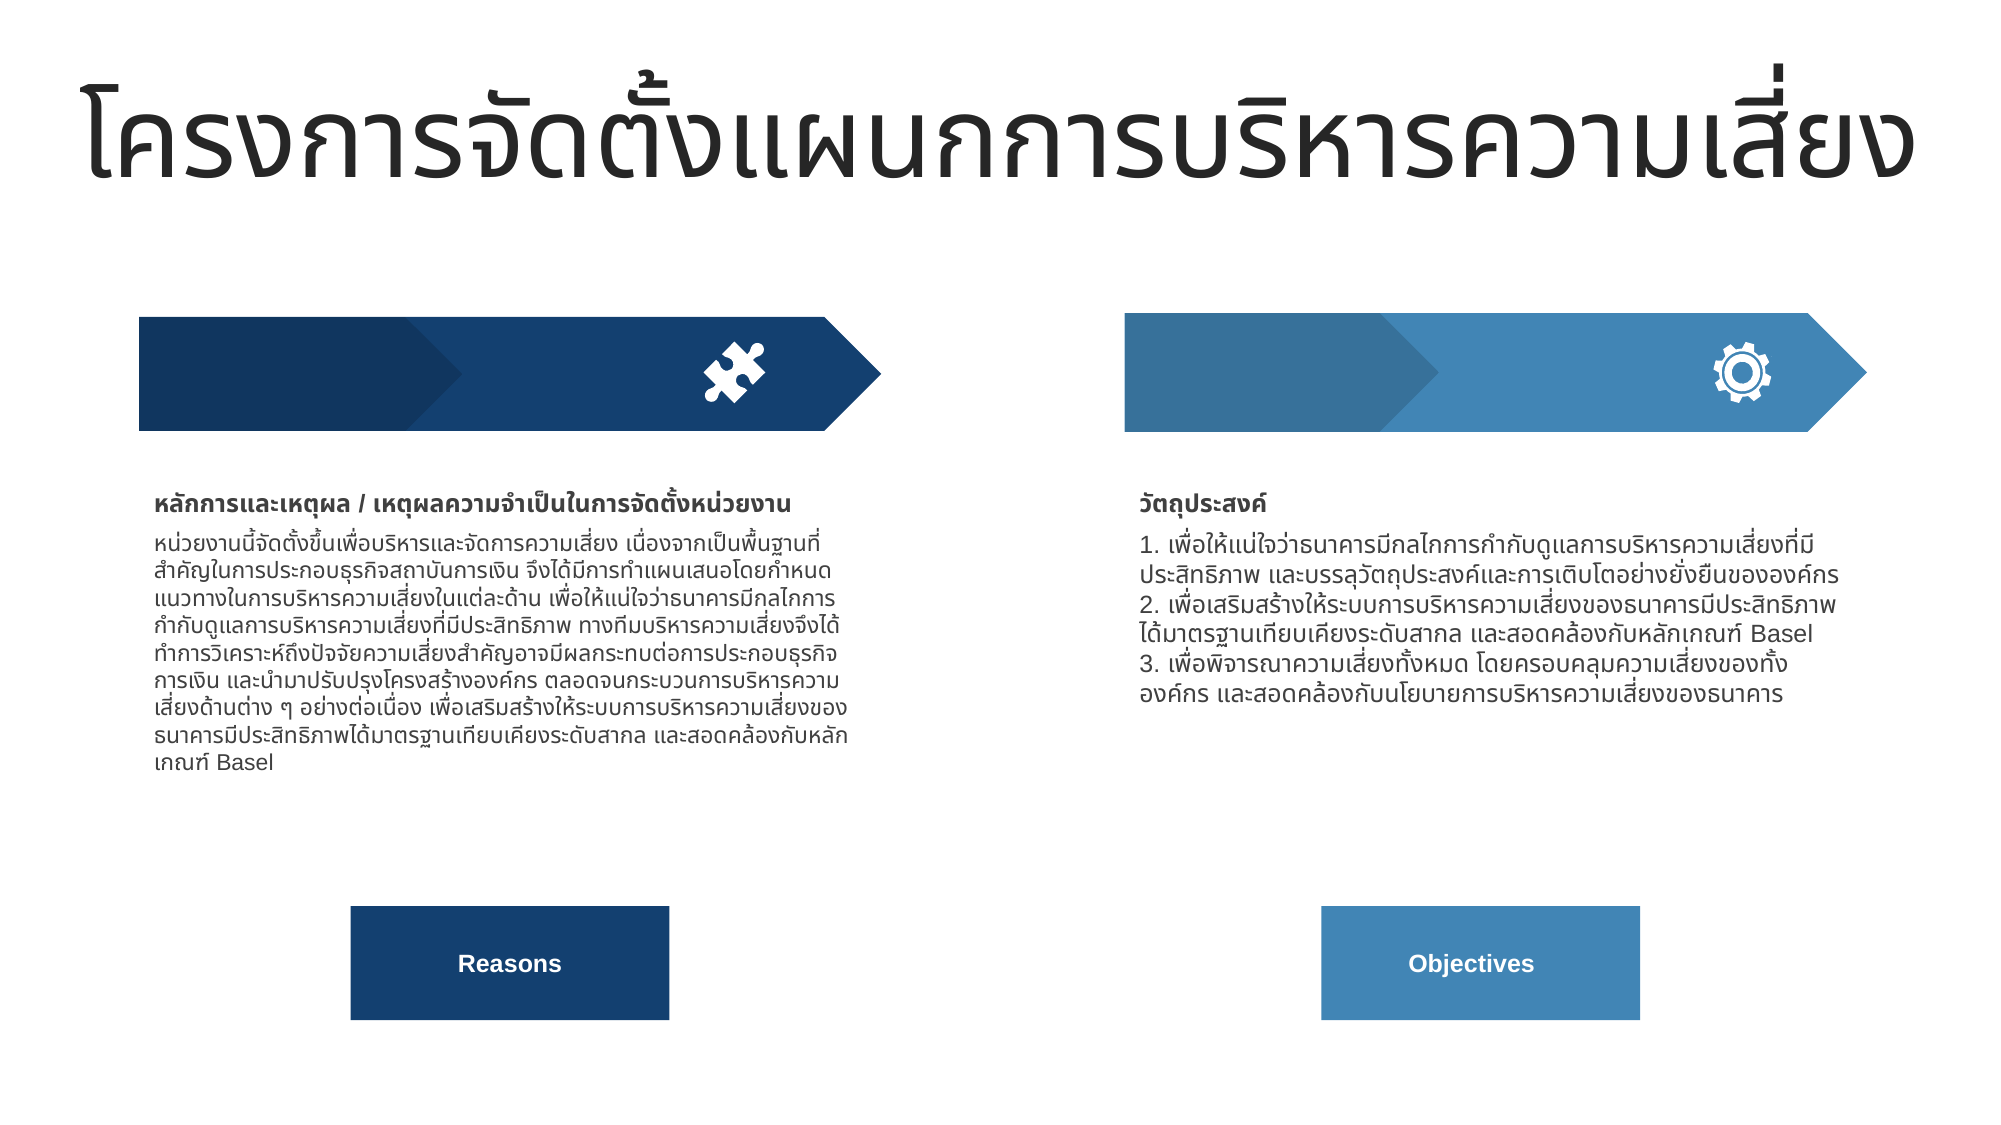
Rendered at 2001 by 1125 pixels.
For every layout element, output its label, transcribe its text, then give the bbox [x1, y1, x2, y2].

list โครงการจัดตั้งแผนกการบริหารความเสี่ยง [50, 81, 1950, 201]
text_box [138, 316, 882, 432]
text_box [138, 479, 882, 886]
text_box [350, 906, 670, 1021]
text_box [1124, 313, 1868, 432]
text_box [1124, 479, 1868, 718]
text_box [1321, 906, 1641, 1021]
